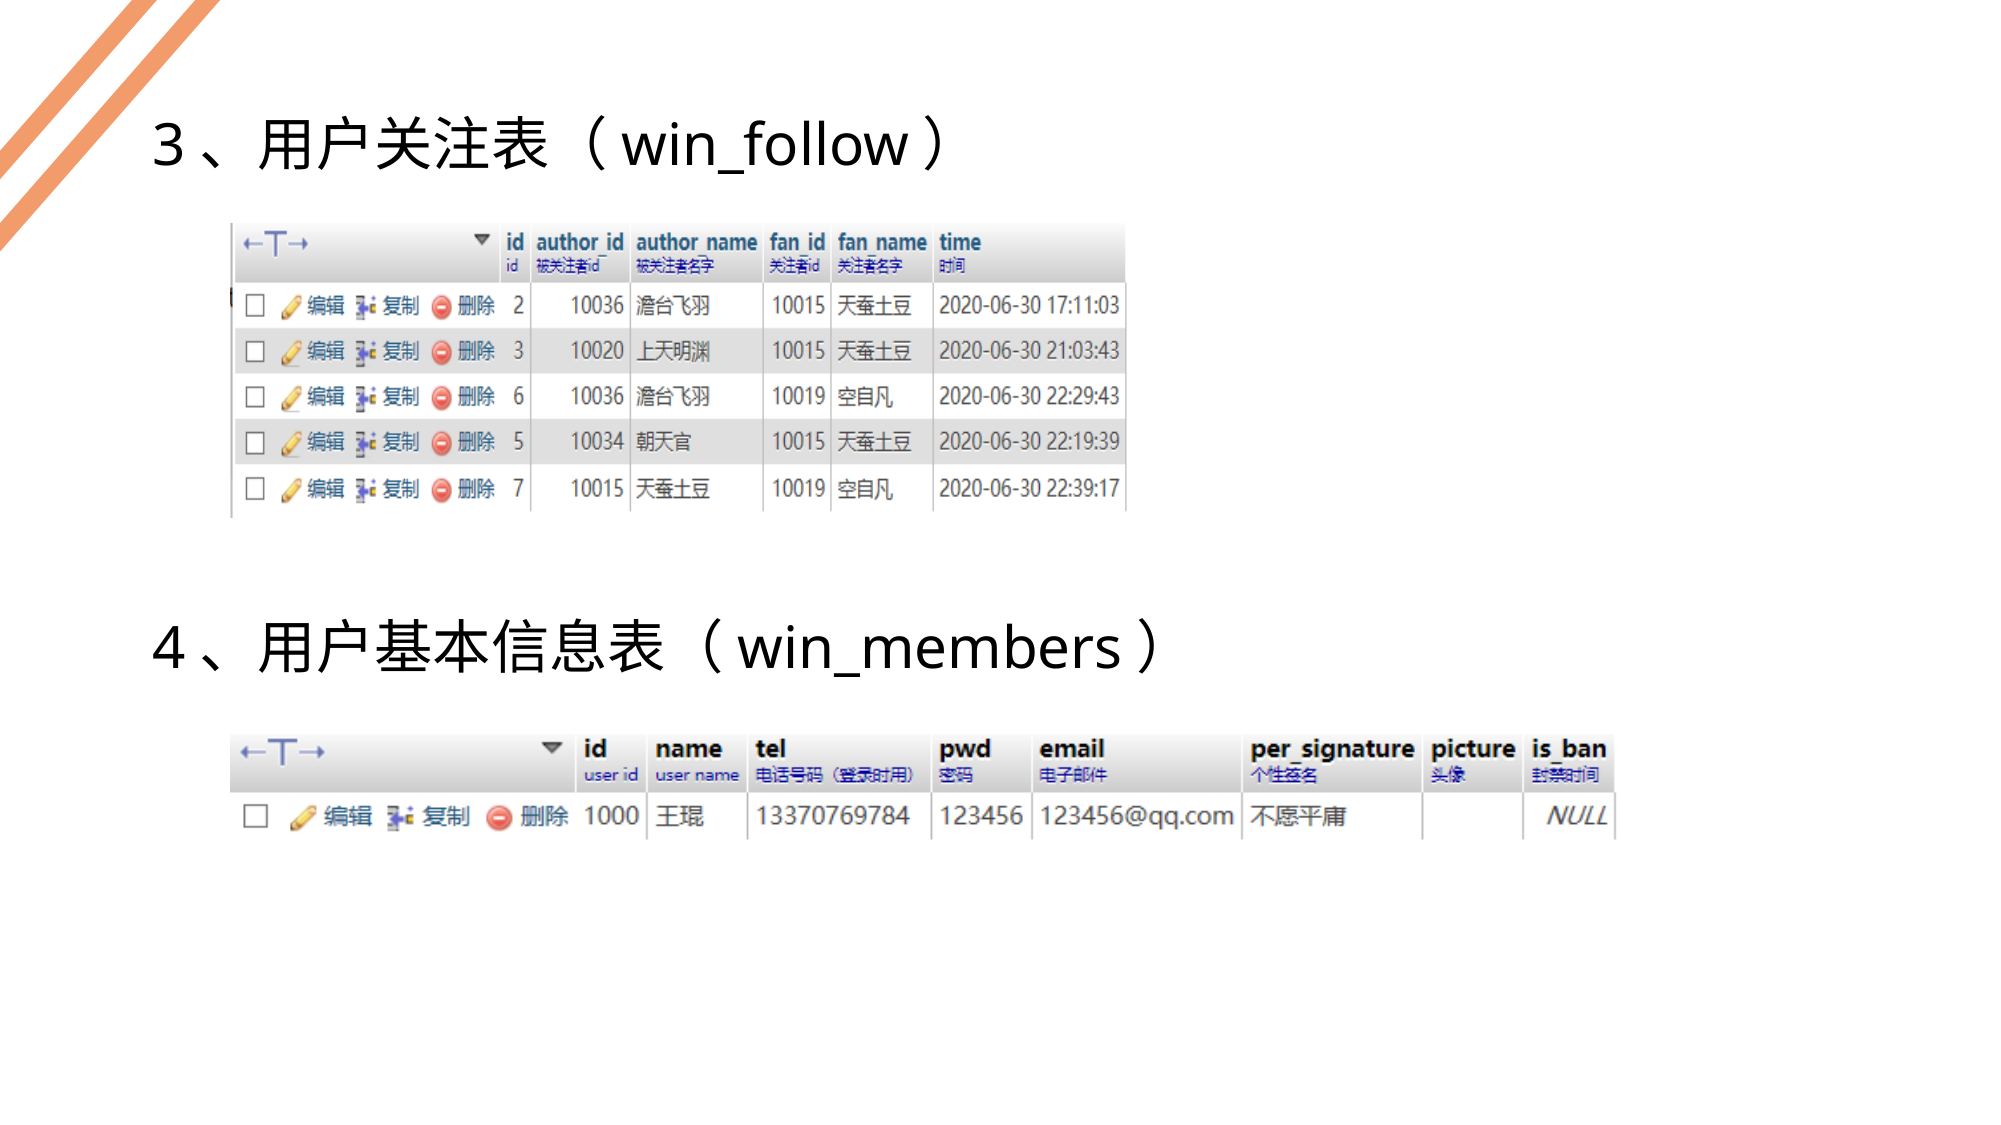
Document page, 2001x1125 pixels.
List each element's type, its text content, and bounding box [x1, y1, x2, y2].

text_box [0, 0, 159, 181]
picture [230, 223, 1128, 518]
text_box [0, 0, 222, 253]
list 3、用户关注表（win_follow） 4、用户基本信息表（win_members） [137, 107, 1863, 1014]
picture [229, 734, 1618, 860]
